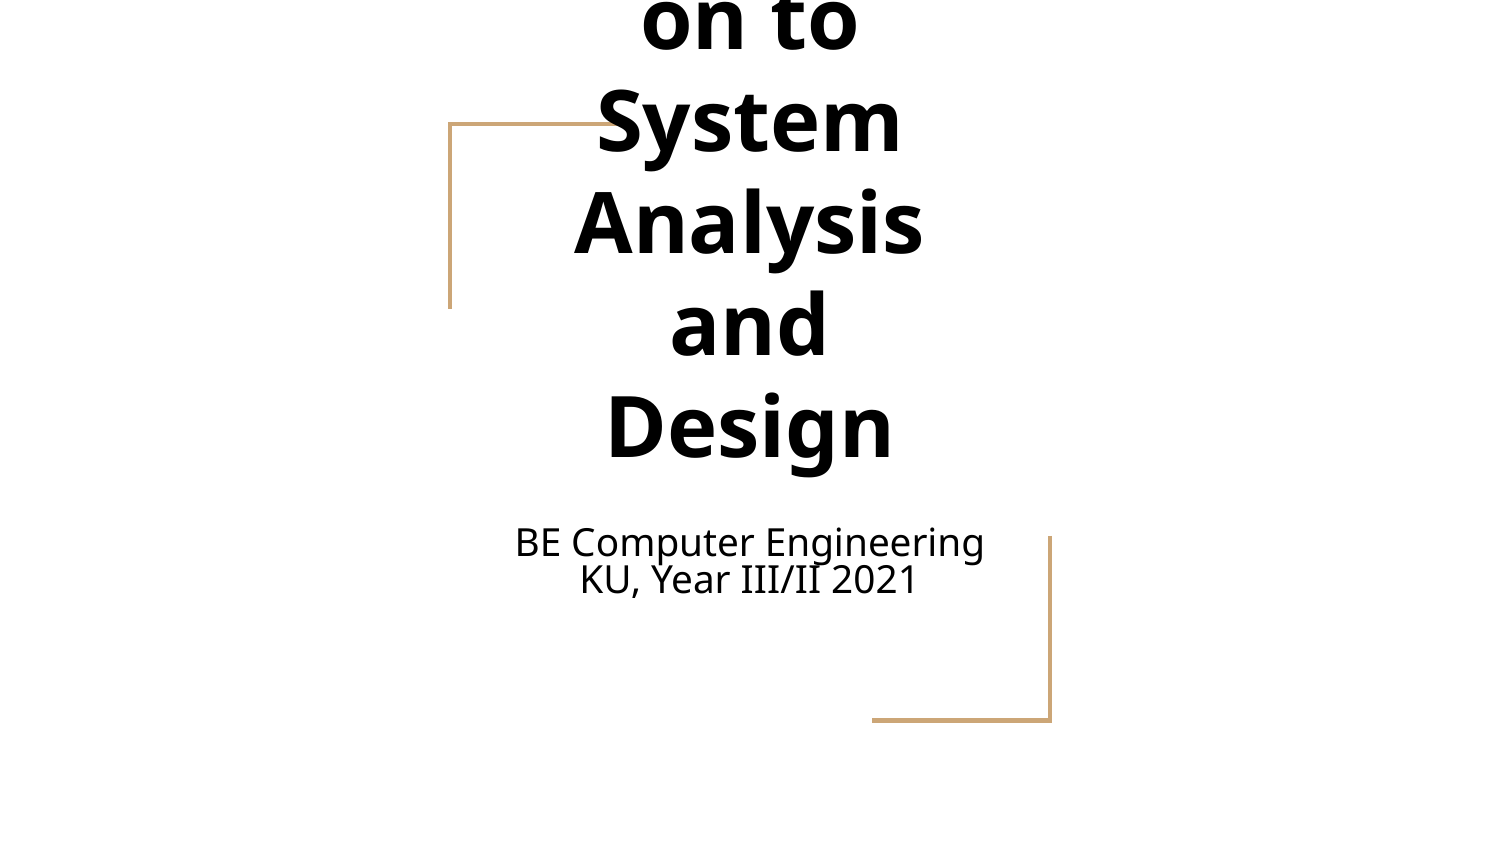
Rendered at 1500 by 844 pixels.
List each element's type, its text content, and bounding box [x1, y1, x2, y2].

title Introduction to System Analysis and Design [499, 188, 1001, 490]
subtitle BE Computer Engineering KU, Year III/II 2021 [499, 511, 1001, 627]
